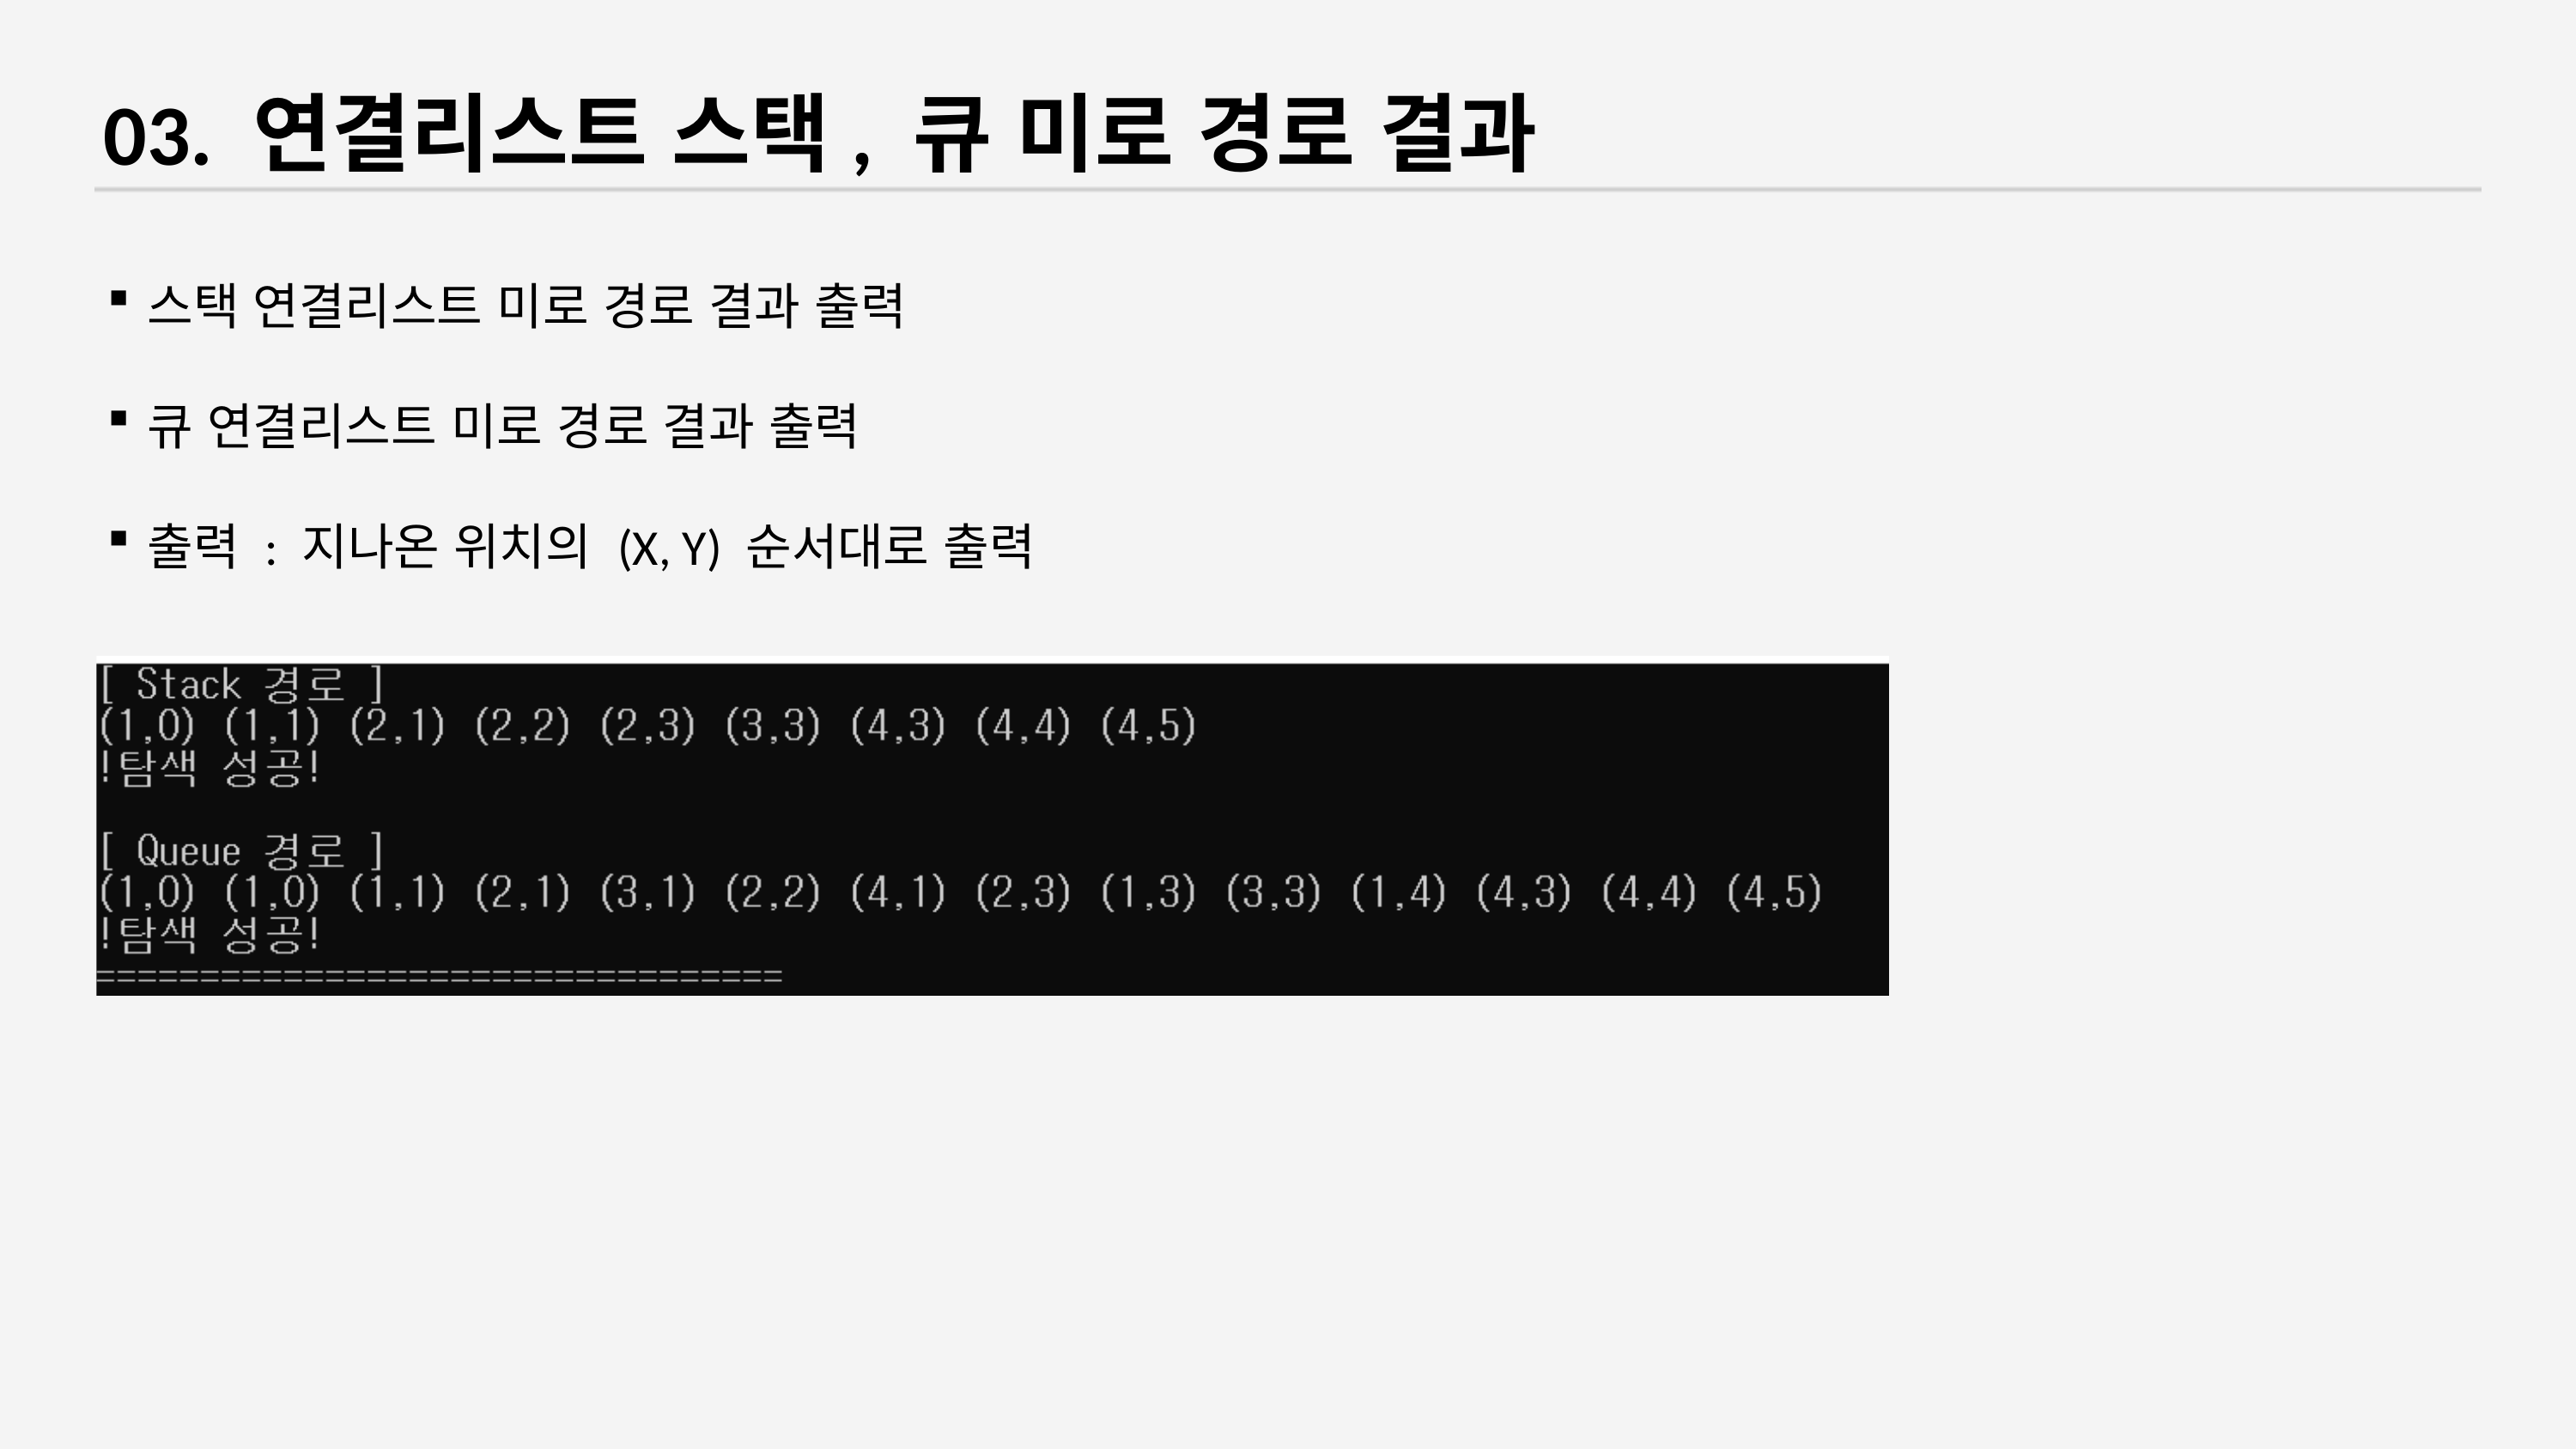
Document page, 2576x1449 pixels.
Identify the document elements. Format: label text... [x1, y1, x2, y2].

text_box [94, 181, 2482, 198]
text_box 스택 연결리스트 미로 경로 결과 출력 큐 연결리스트 미로 경로 결과 출력 출력 : 지나온 위치의 (X, Y) 순서대로 출력 [94, 268, 2482, 582]
text_box 03. 연결리스트 스택, 큐 미로 경로 결과 [90, 72, 1643, 189]
picture [96, 655, 1890, 997]
